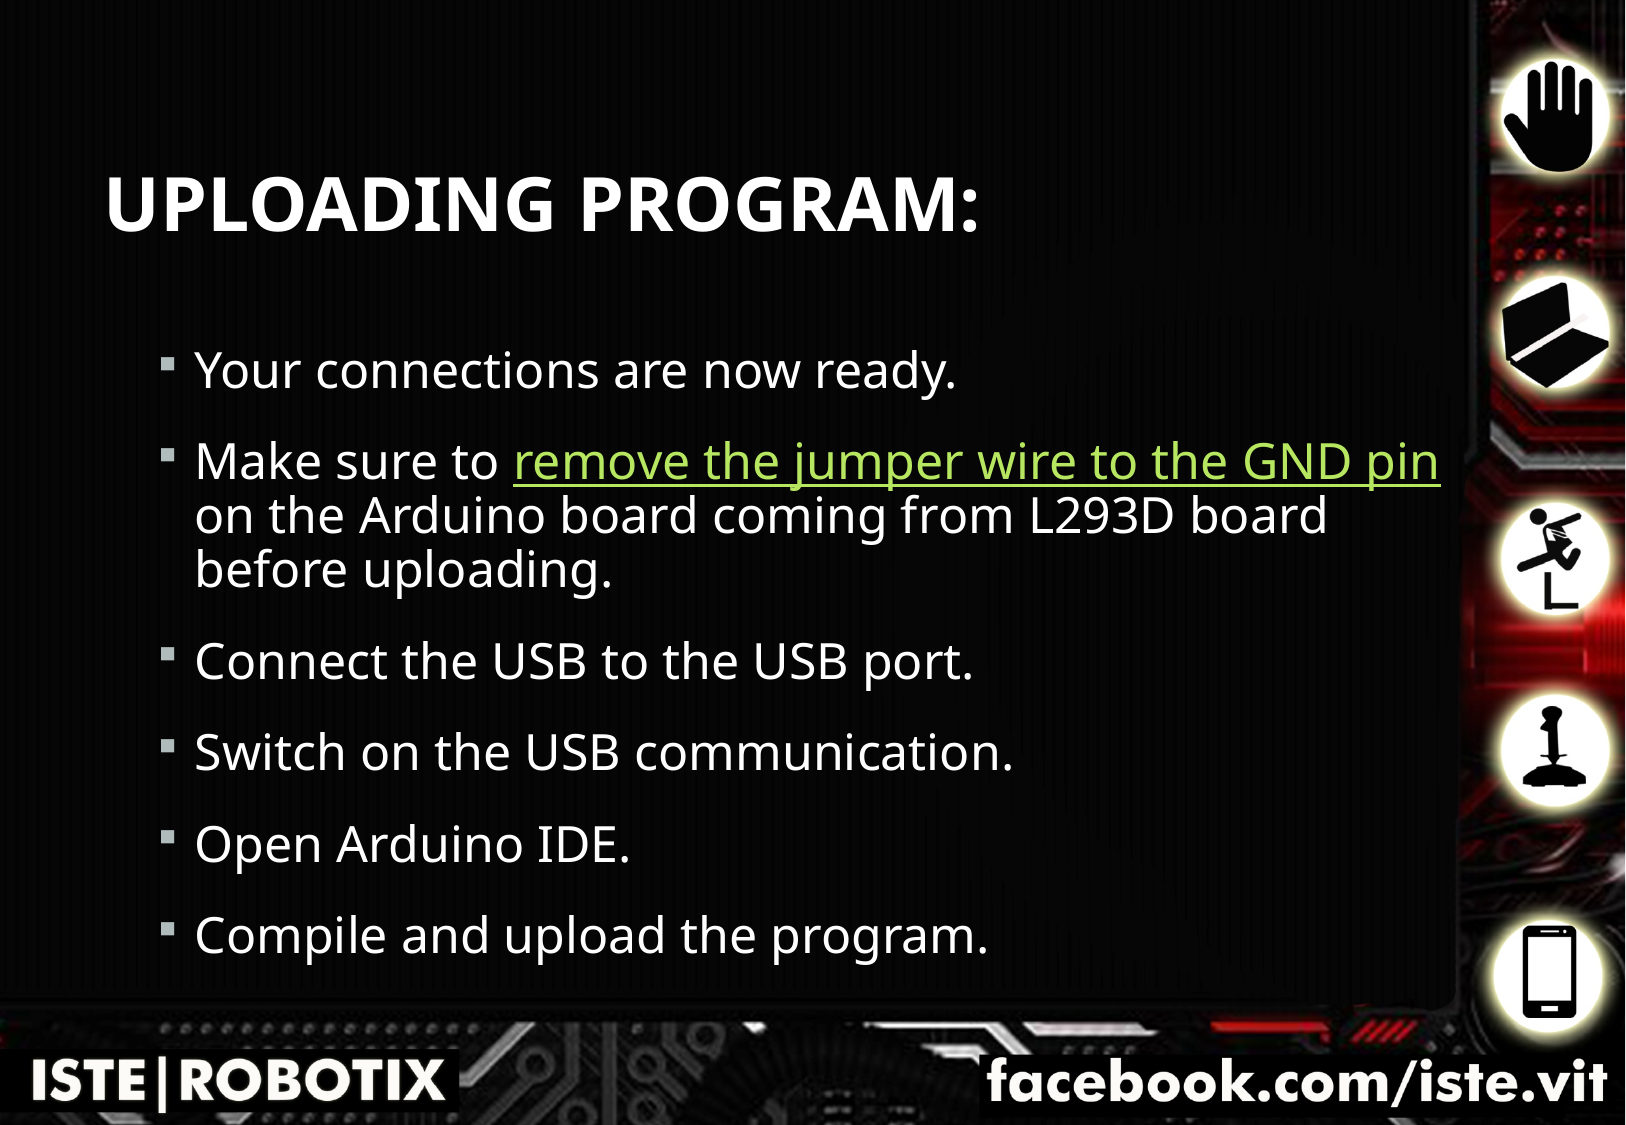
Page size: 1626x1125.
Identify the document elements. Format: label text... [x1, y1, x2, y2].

list Your connections are now ready. Make sure to remove the jumper wire to the GND pin on the Arduino board coming from L293D board before uploading. Connect the USB to the USB port. Switch on the USB communication. Open Arduino IDE. Compile and upload the program. [142, 337, 1483, 1080]
title Uploading Program: [88, 75, 1430, 256]
picture [0, 0, 1626, 1125]
